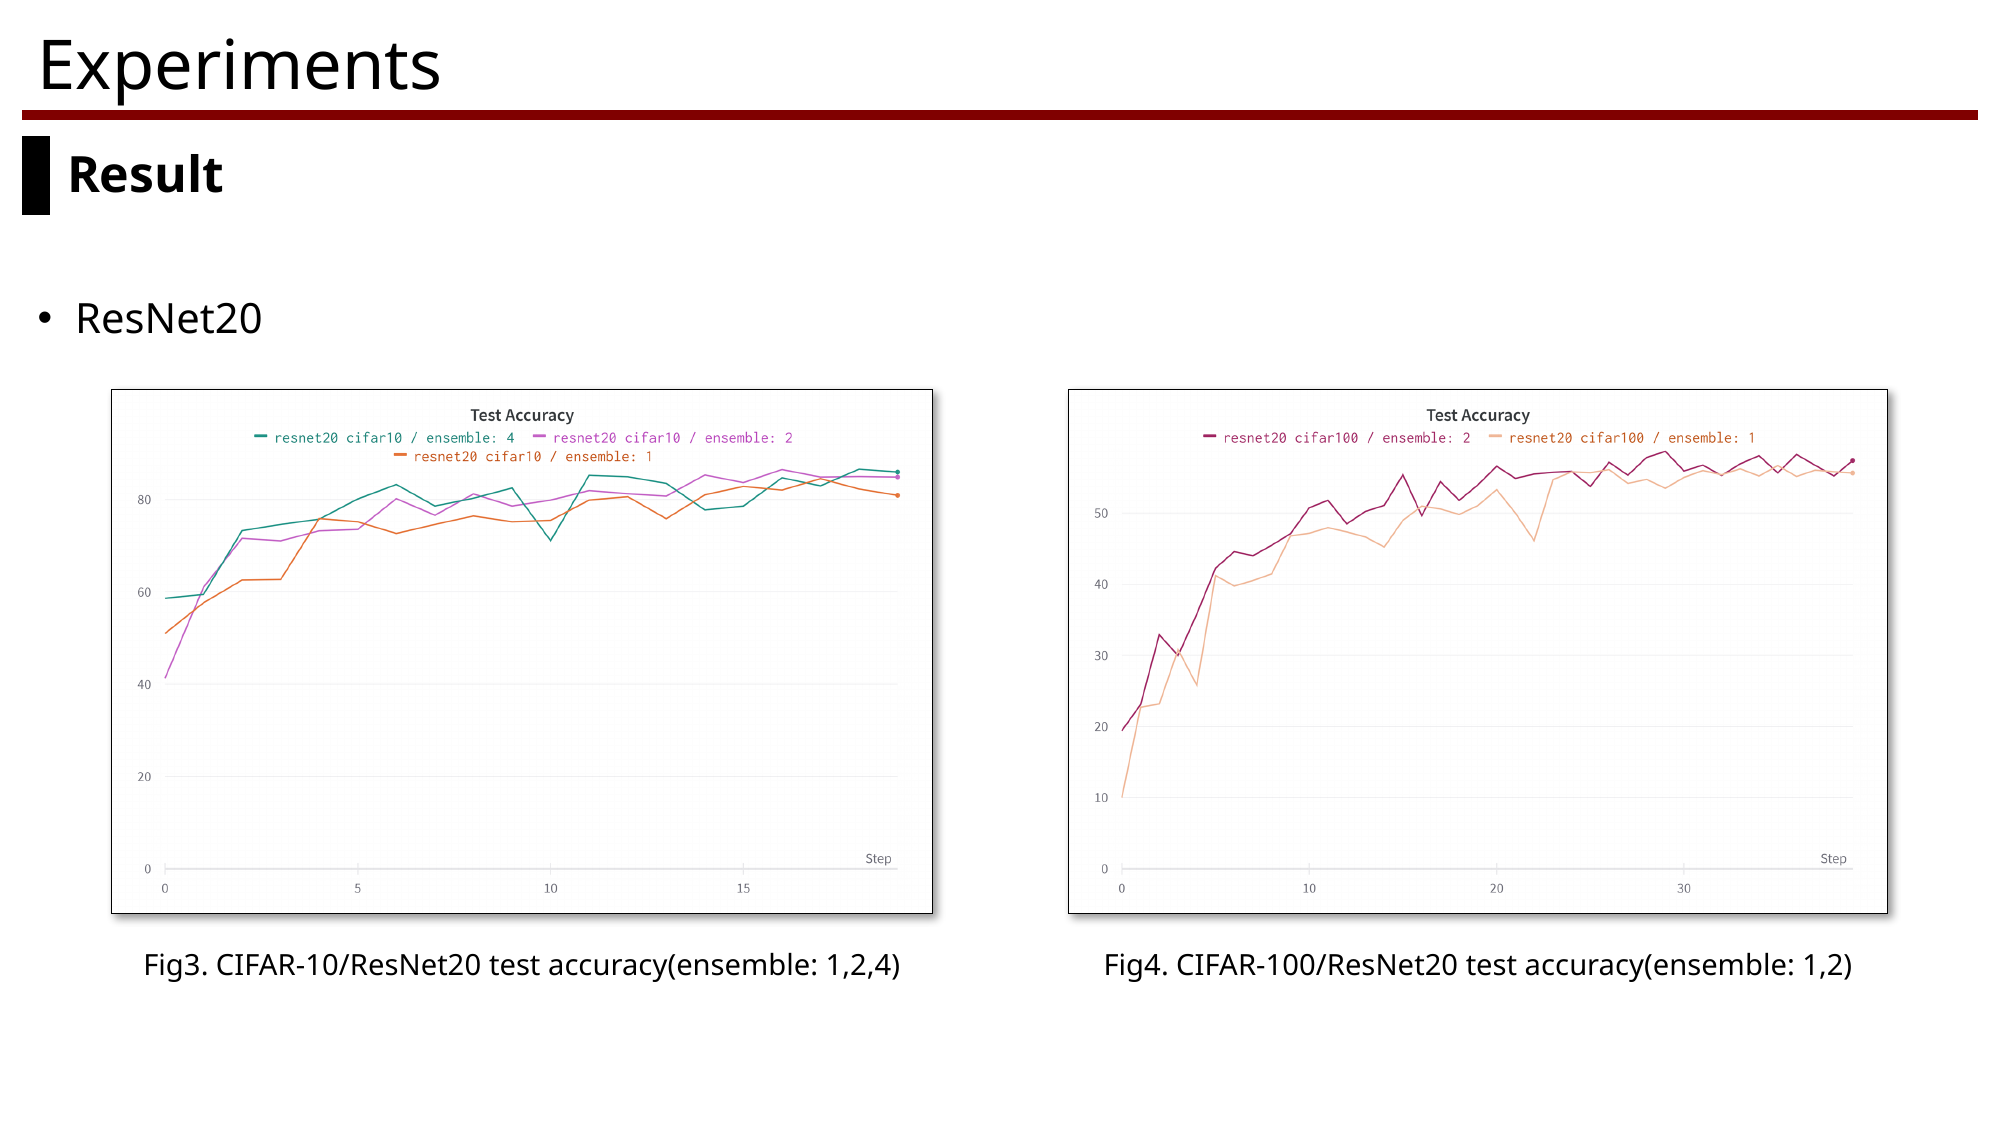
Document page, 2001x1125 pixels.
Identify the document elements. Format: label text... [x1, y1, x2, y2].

title Experiments [22, 22, 1748, 112]
list Result [52, 137, 1752, 215]
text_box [111, 389, 1889, 915]
text_box Fig3. CIFAR-10/ResNet20 test accuracy(ensemble: 1,2,4) [106, 938, 938, 989]
list ResNet20 [22, 259, 1978, 1014]
text_box Fig4. CIFAR-100/ResNet20 test accuracy(ensemble: 1,2) [1062, 938, 1894, 989]
